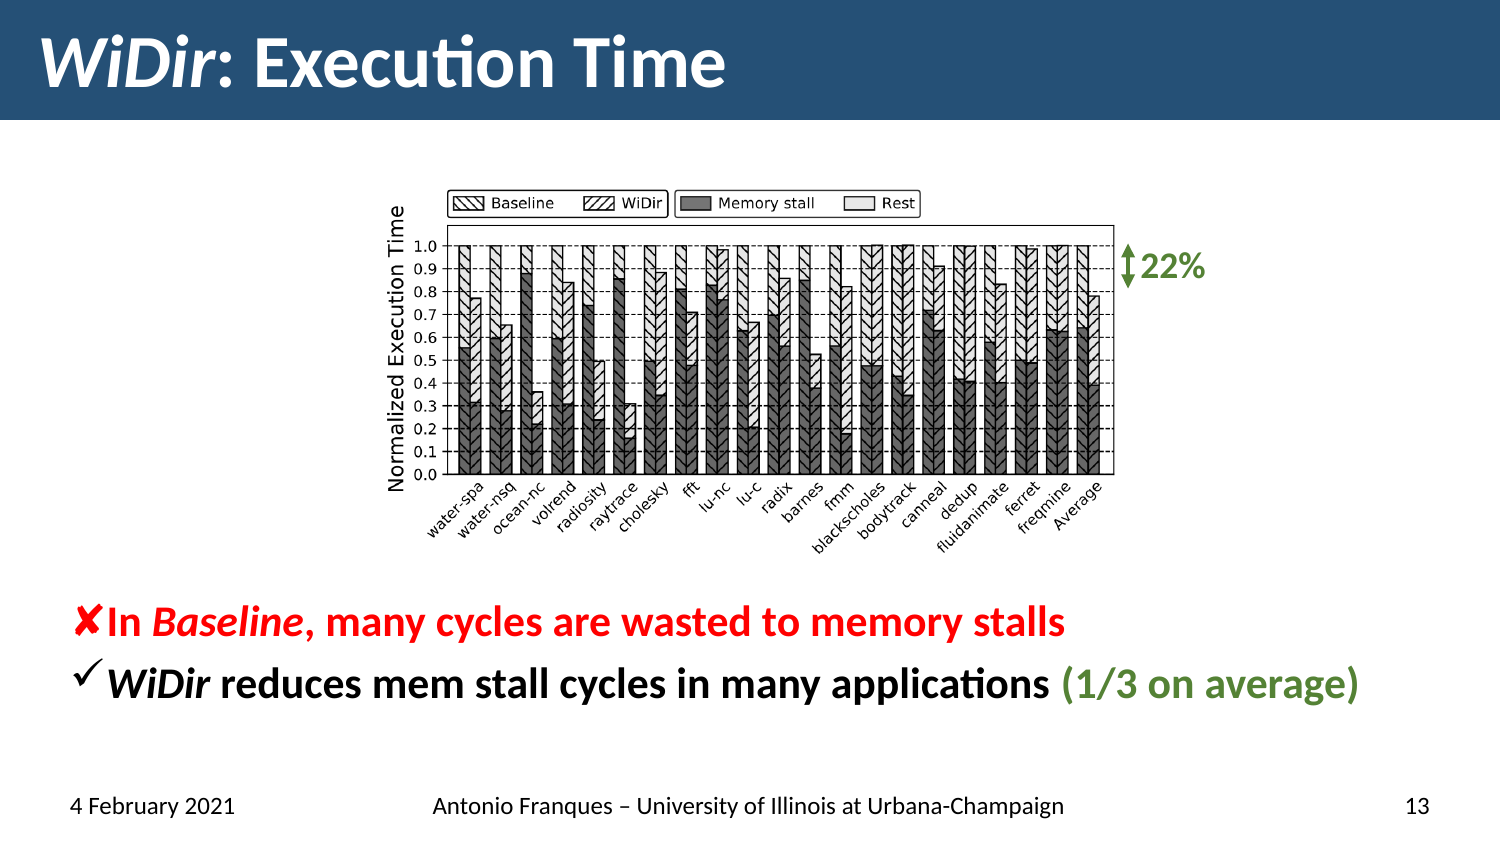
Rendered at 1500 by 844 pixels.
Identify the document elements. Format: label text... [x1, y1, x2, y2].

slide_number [55, 782, 414, 827]
list In Baseline, many cycles are wasted to memory stalls WiDir reduces mem stall cycles in many applications (1/3 on average) [55, 590, 1445, 755]
text_box 22% [1125, 234, 1237, 294]
footer Antonio Franques – University of Illinois at Urbana-Champaign [414, 782, 1059, 827]
title WiDir: Execution Time [22, 15, 1478, 111]
slide_number 13 [1059, 782, 1445, 827]
picture [383, 182, 1117, 554]
